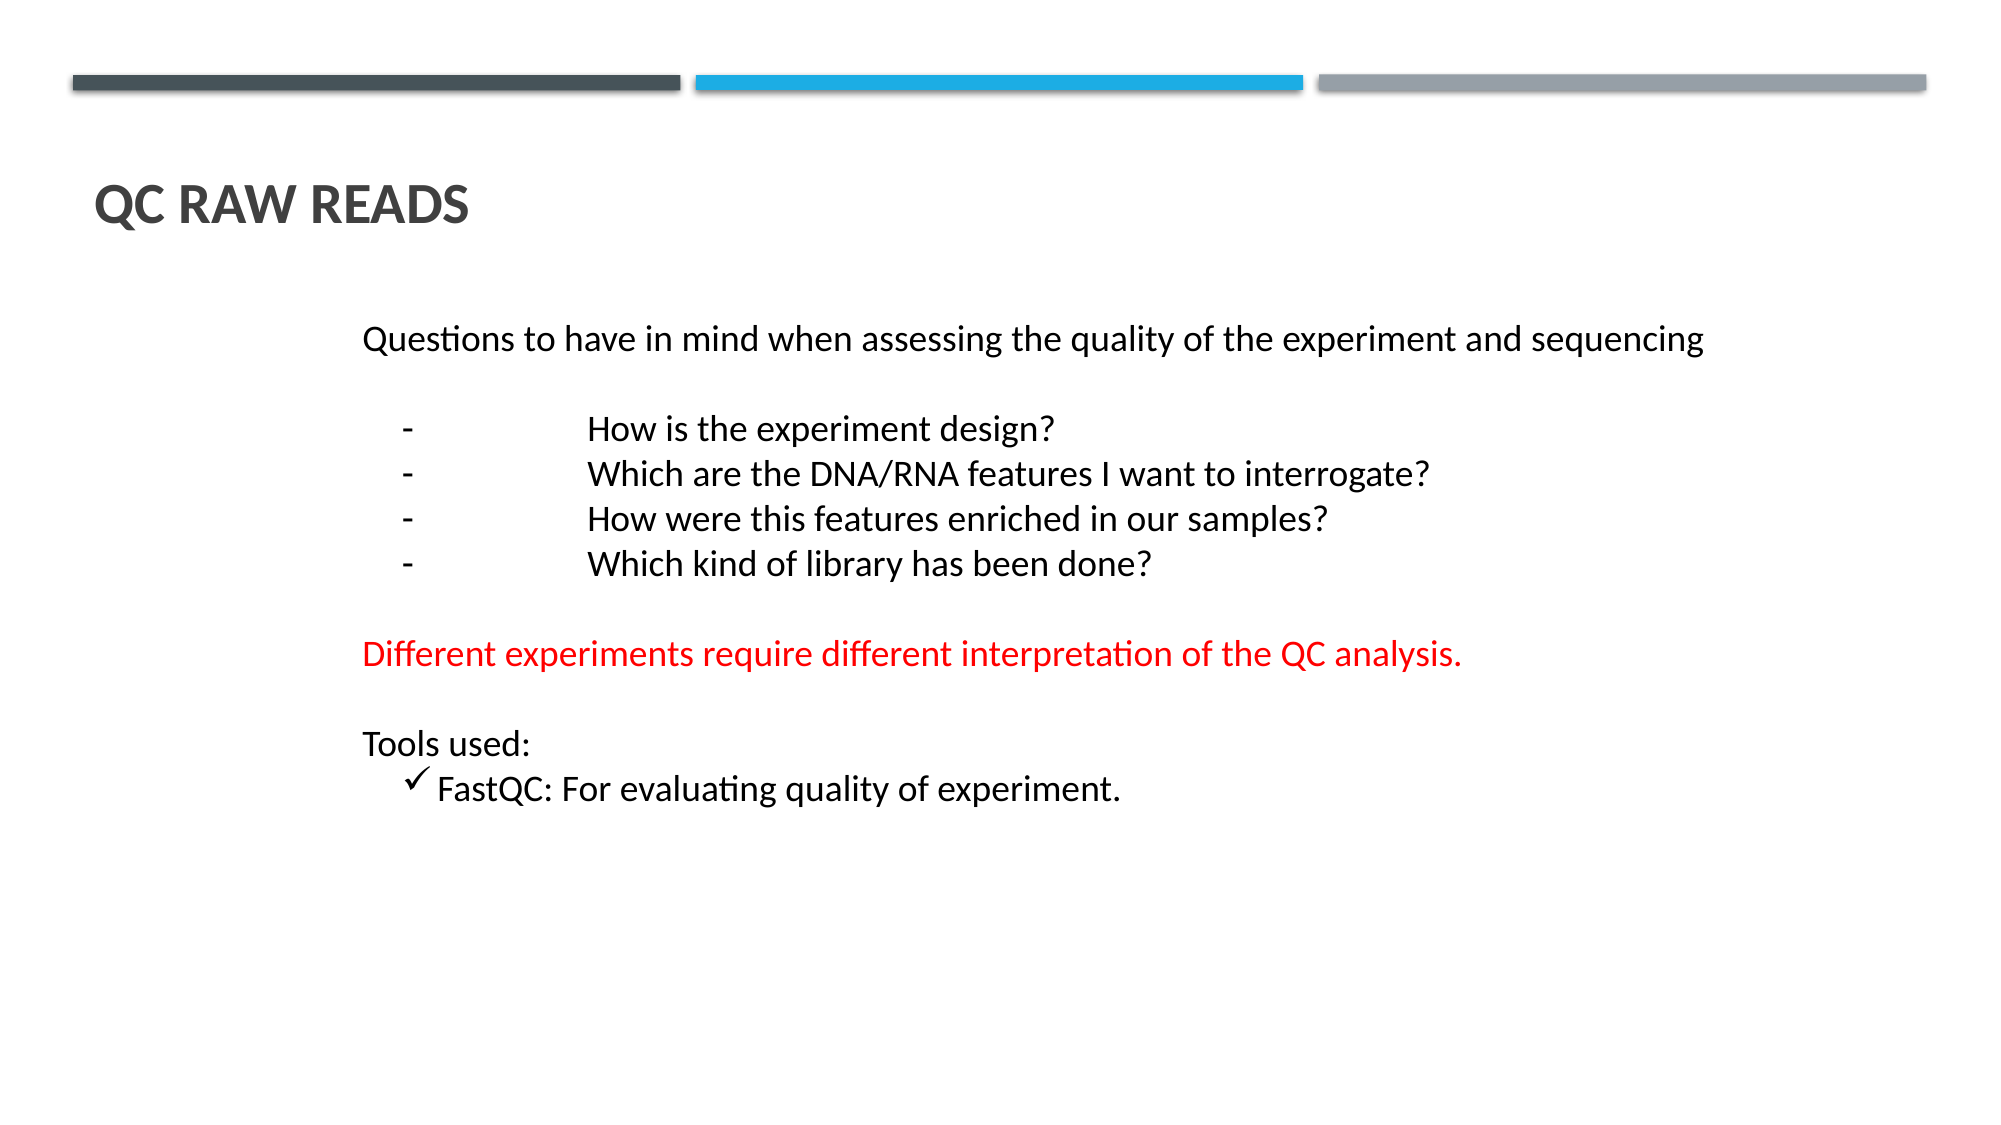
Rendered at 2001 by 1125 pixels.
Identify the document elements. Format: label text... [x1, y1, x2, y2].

title QC Raw Reads [94, 119, 1904, 282]
text_box Questions to have in mind when assessing the quality of the experiment and sequencing How is the experiment design? Which are the DNA/RNA features I want to interrogate? How were this features enriched in our samples? Which kind of library has been done? Different experiments require different interpretation of the QC analysis. Tools used: FastQC: For evaluating quality of experiment. [347, 306, 1721, 817]
